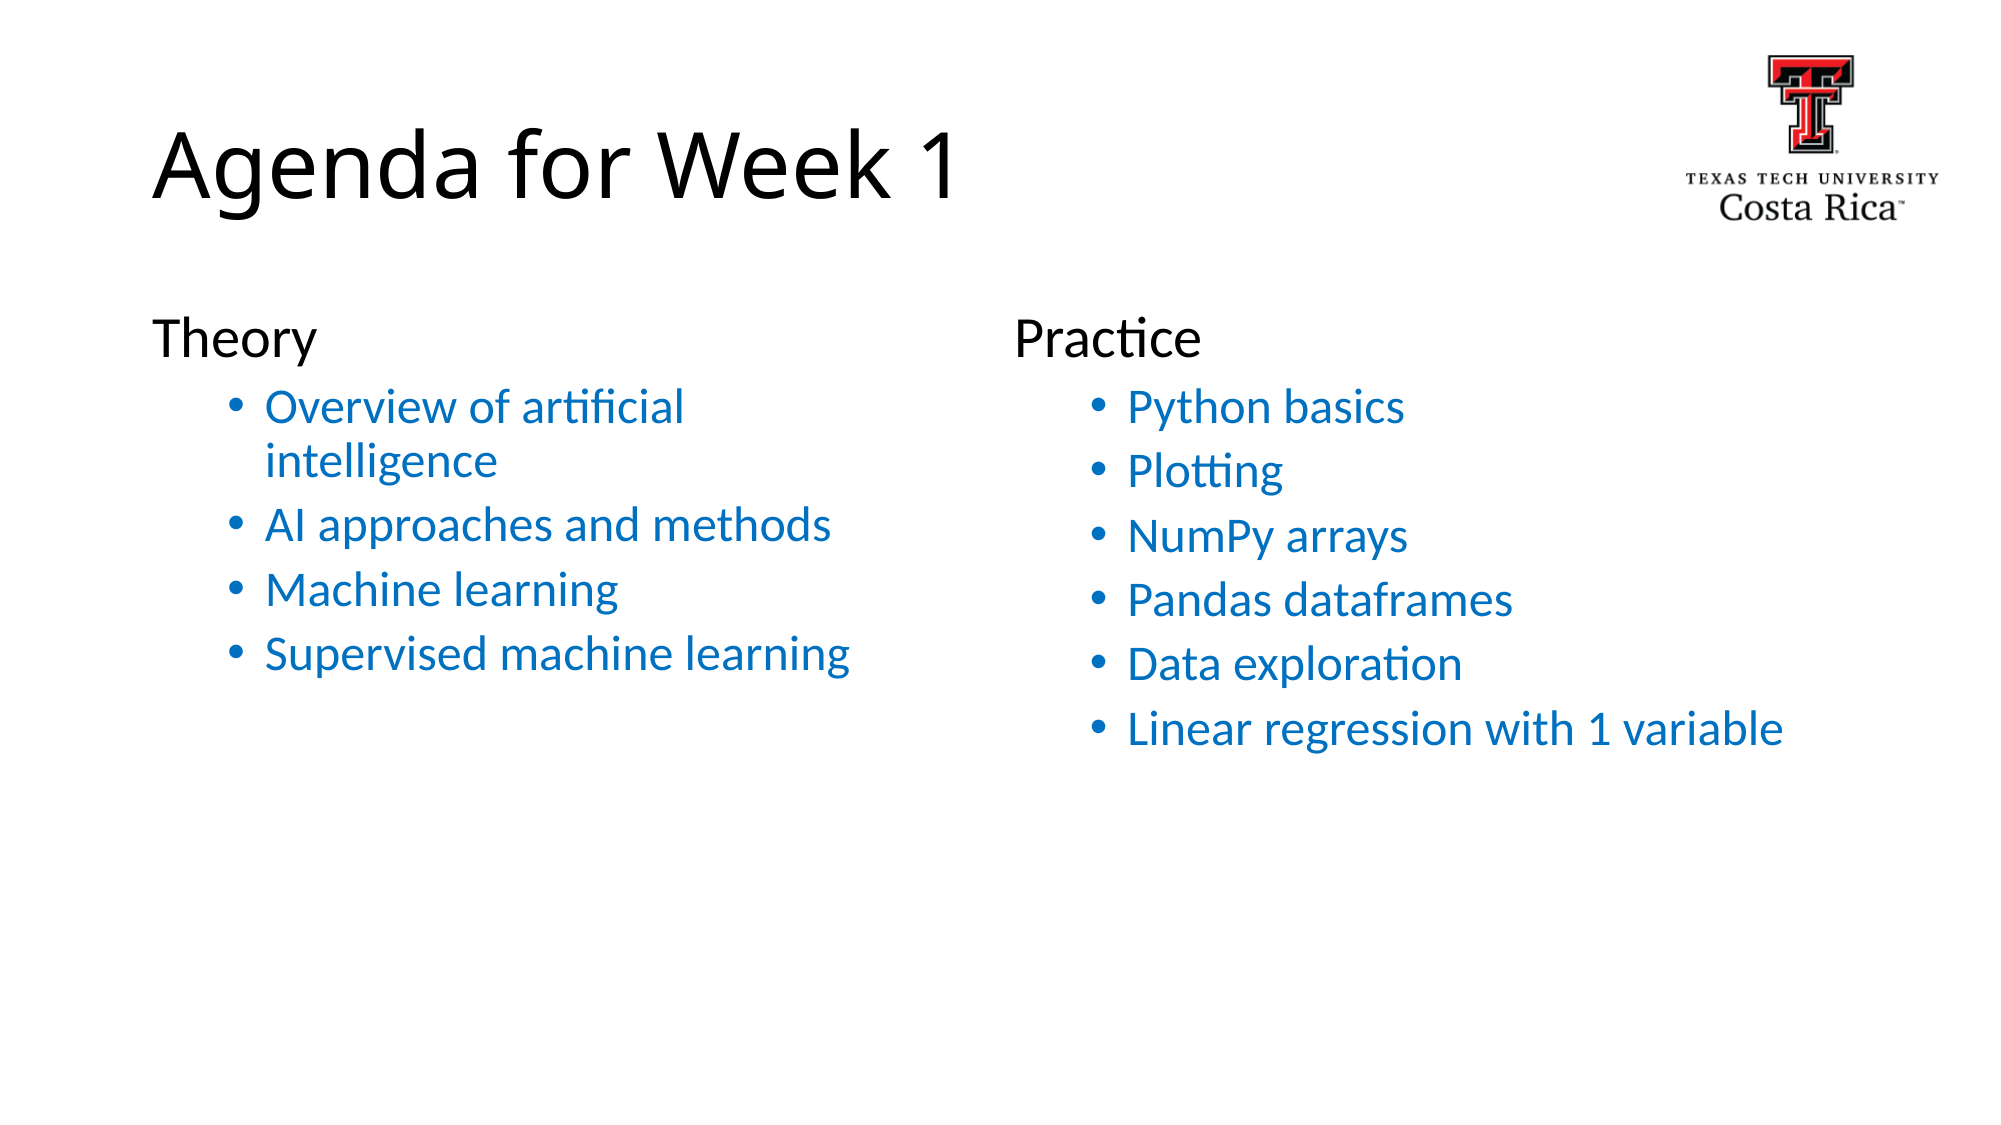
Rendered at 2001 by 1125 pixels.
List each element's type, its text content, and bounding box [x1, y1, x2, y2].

list Theory Overview of artificial intelligence AI approaches and methods Machine learning Supervised machine learning [137, 299, 925, 1014]
picture [1664, 30, 1964, 251]
title Agenda for Week 1 [137, 59, 1863, 278]
text_box Practice Python basics Plotting NumPy arrays Pandas dataframes Data exploration Linear regression with 1 variable [999, 299, 1829, 1014]
